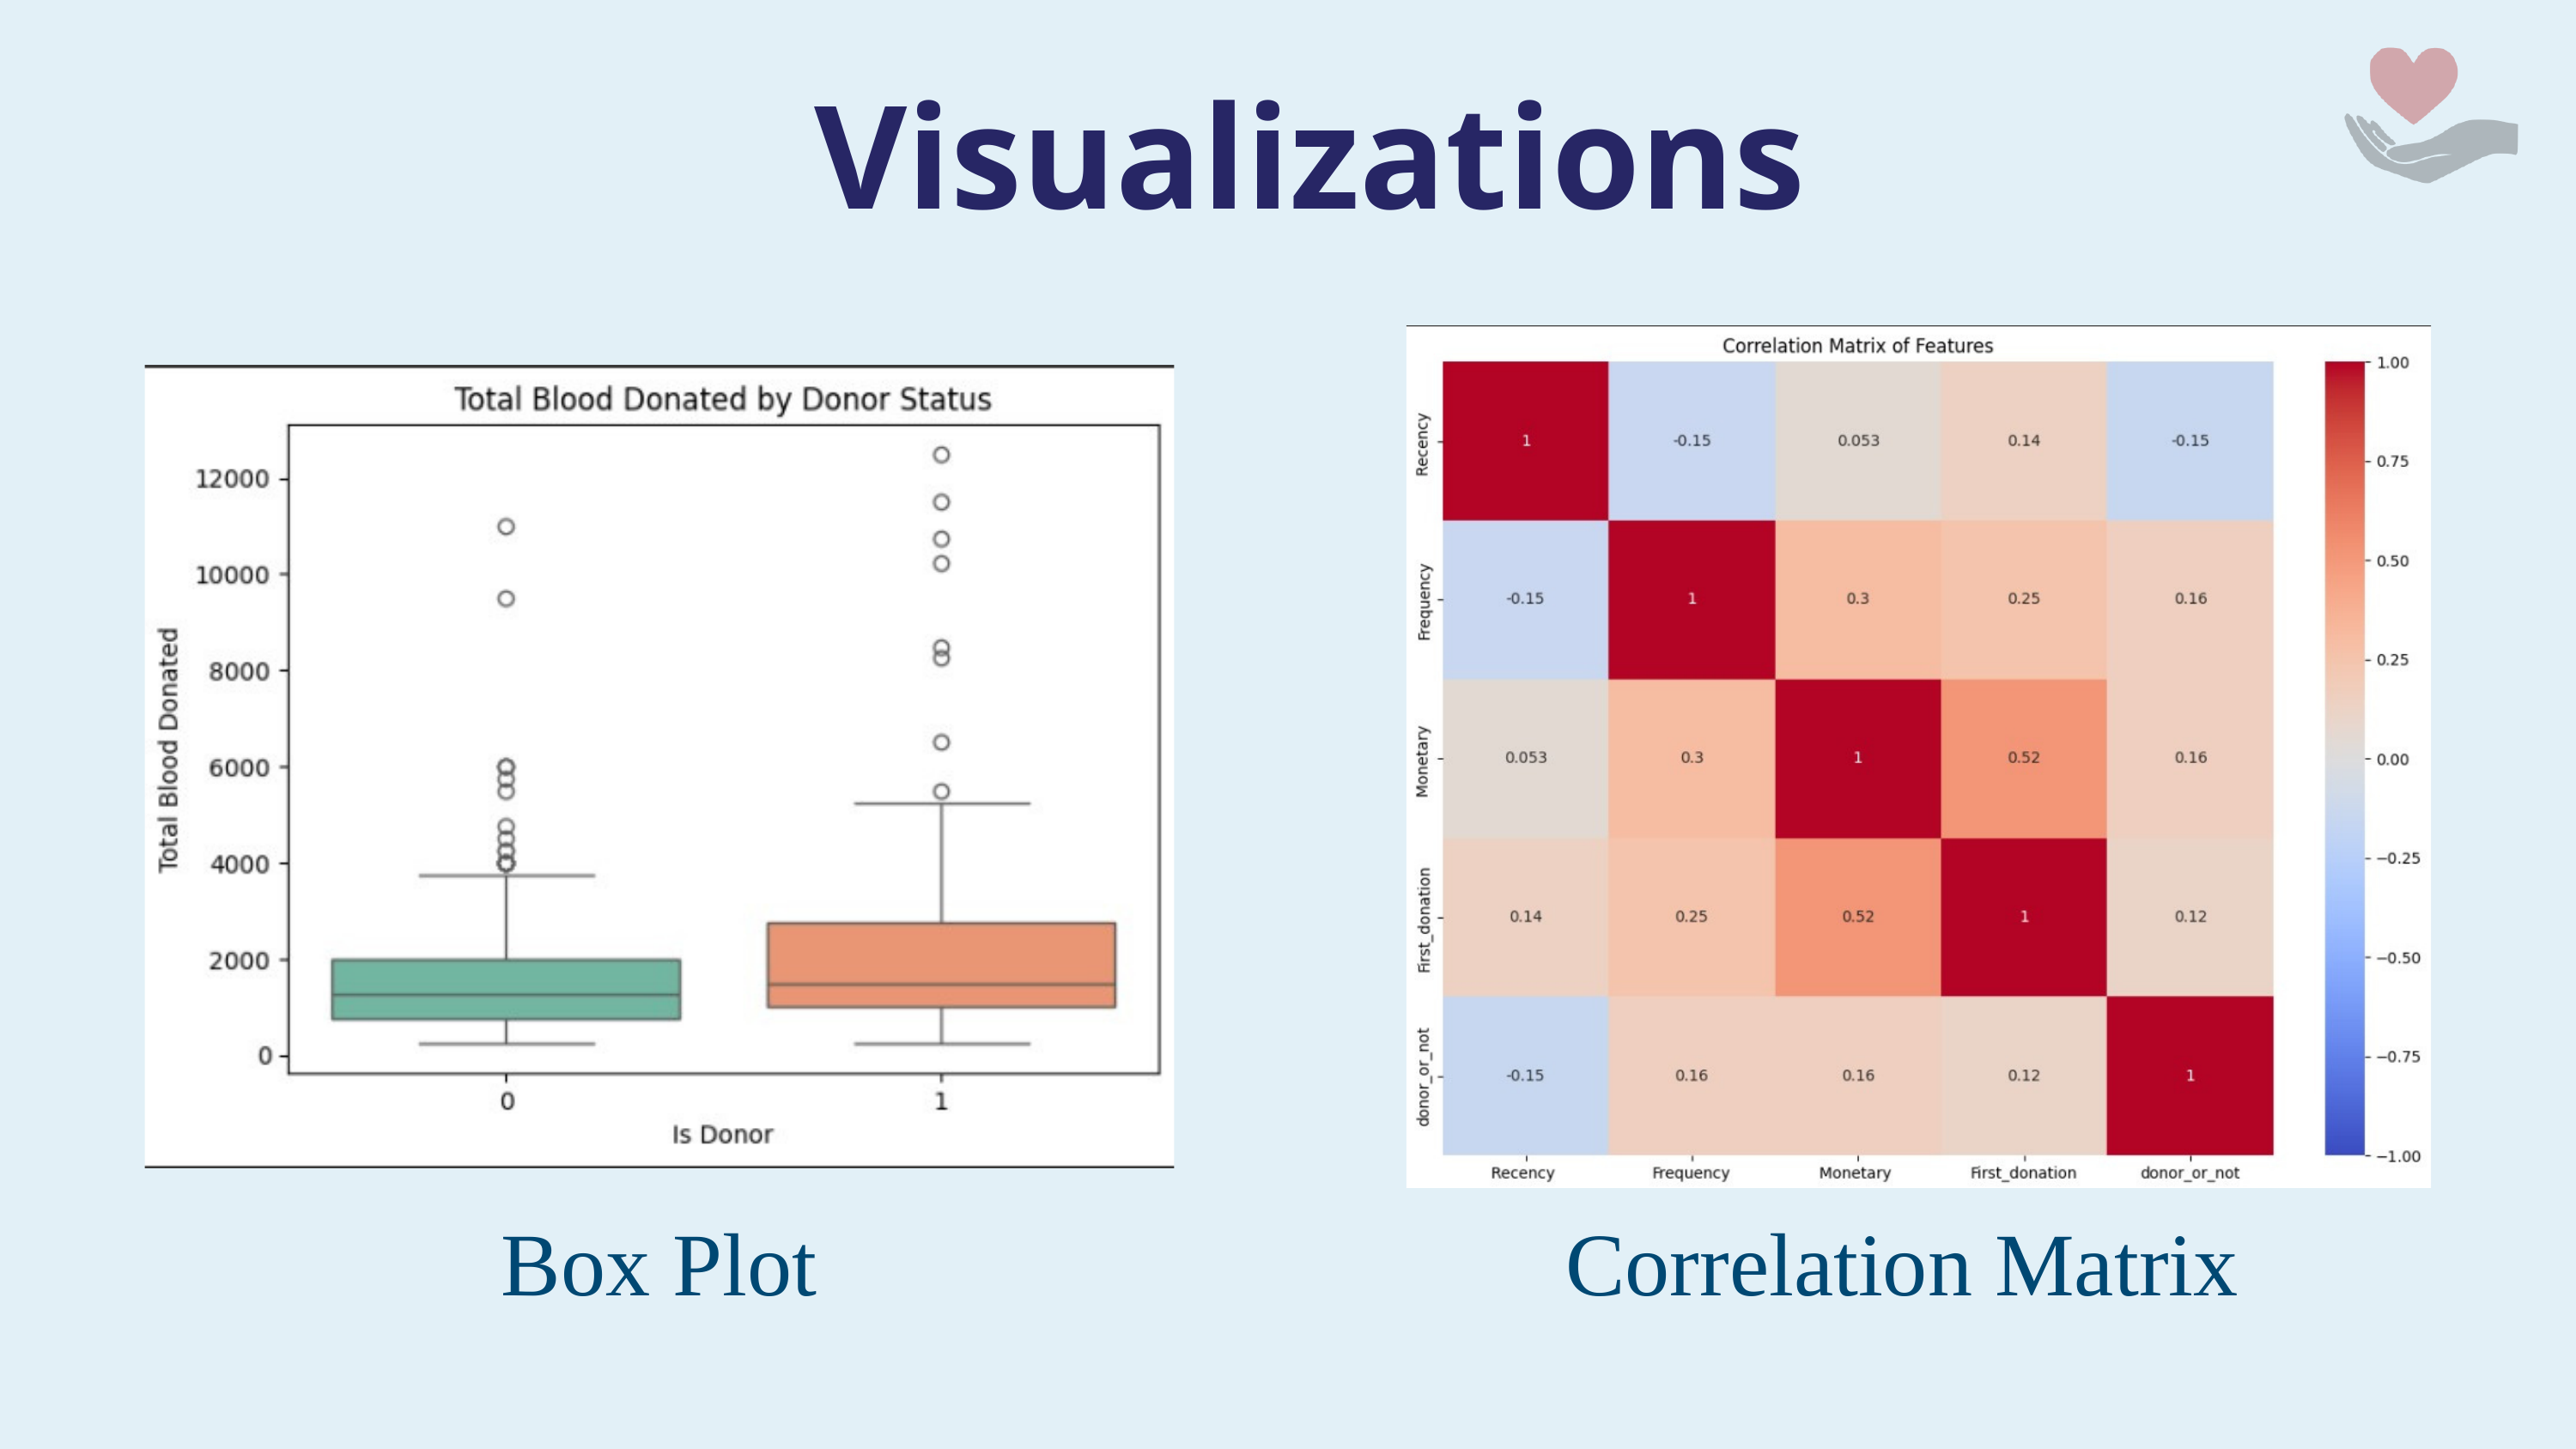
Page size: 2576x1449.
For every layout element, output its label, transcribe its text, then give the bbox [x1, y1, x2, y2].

text_box [144, 365, 1175, 1168]
text_box Box Plot [492, 1188, 827, 1314]
text_box Visualizations [492, 65, 2128, 238]
text_box Correlation Matrix [1536, 1188, 2269, 1314]
text_box [1406, 325, 2432, 1188]
text_box [2343, 42, 2518, 184]
